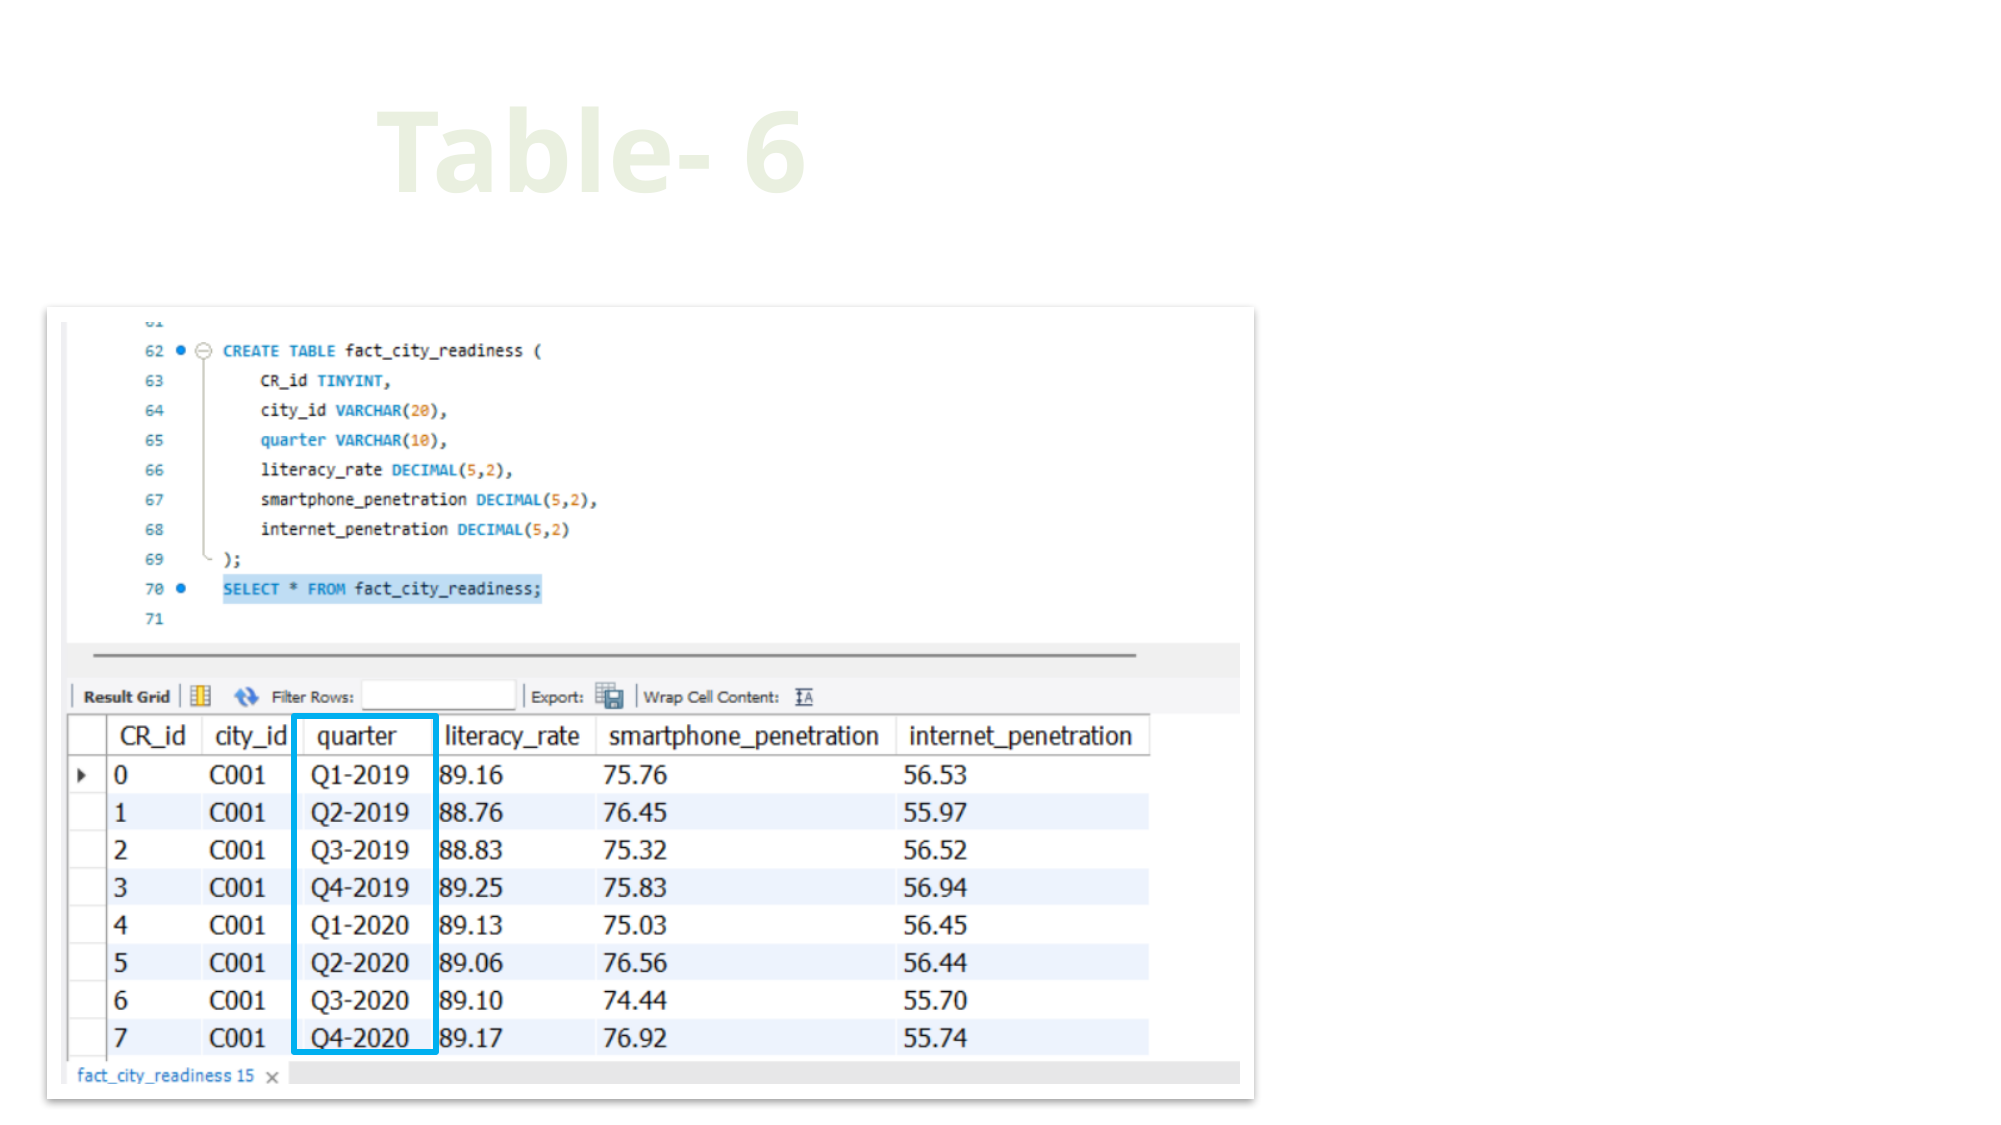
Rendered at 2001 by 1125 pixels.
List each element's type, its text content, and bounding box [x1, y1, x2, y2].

picture [60, 321, 1241, 1085]
text_box Table- 6 [359, 72, 824, 223]
